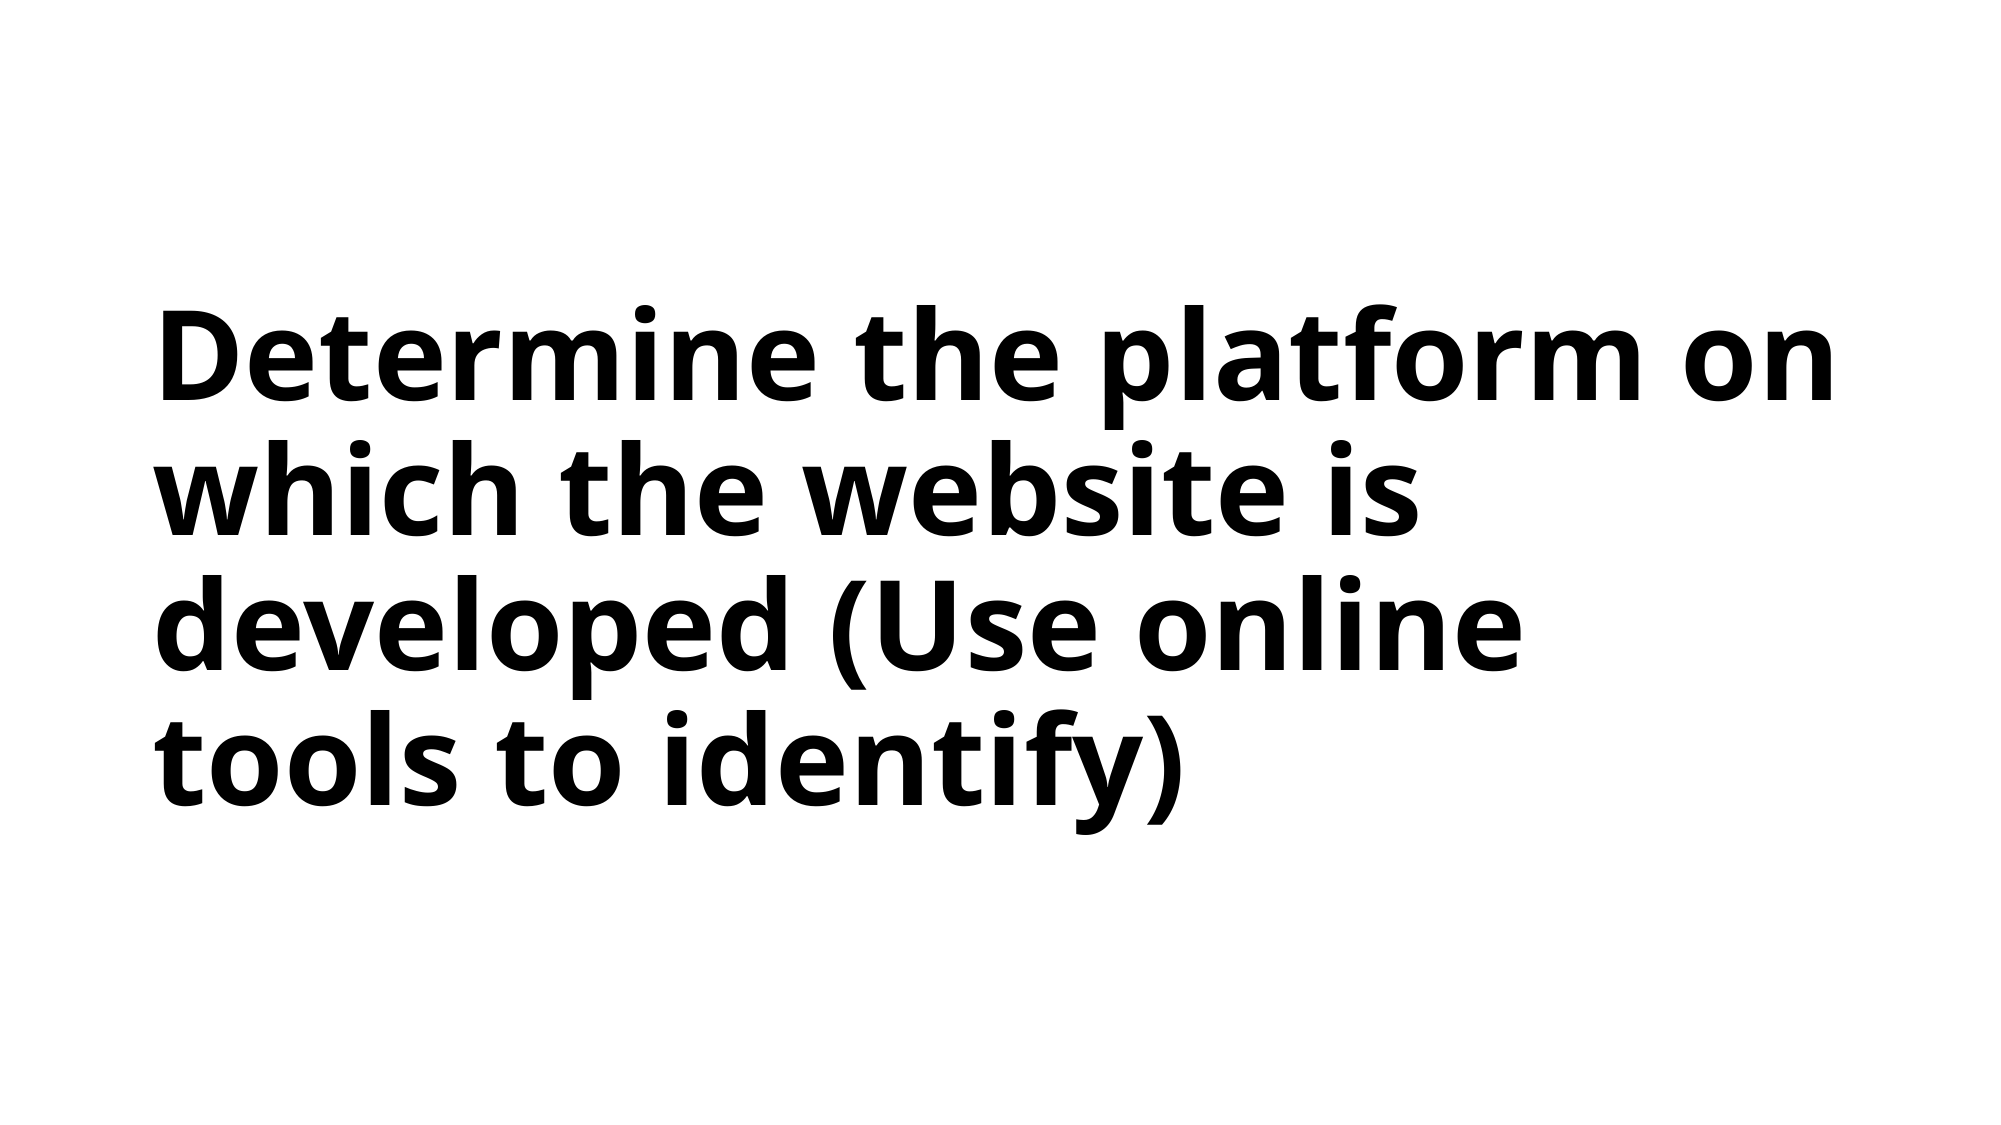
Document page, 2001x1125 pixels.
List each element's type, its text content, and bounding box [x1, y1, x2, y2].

title Determine the platform on which the website is developed (Use online tools to identify) [137, 238, 1863, 887]
